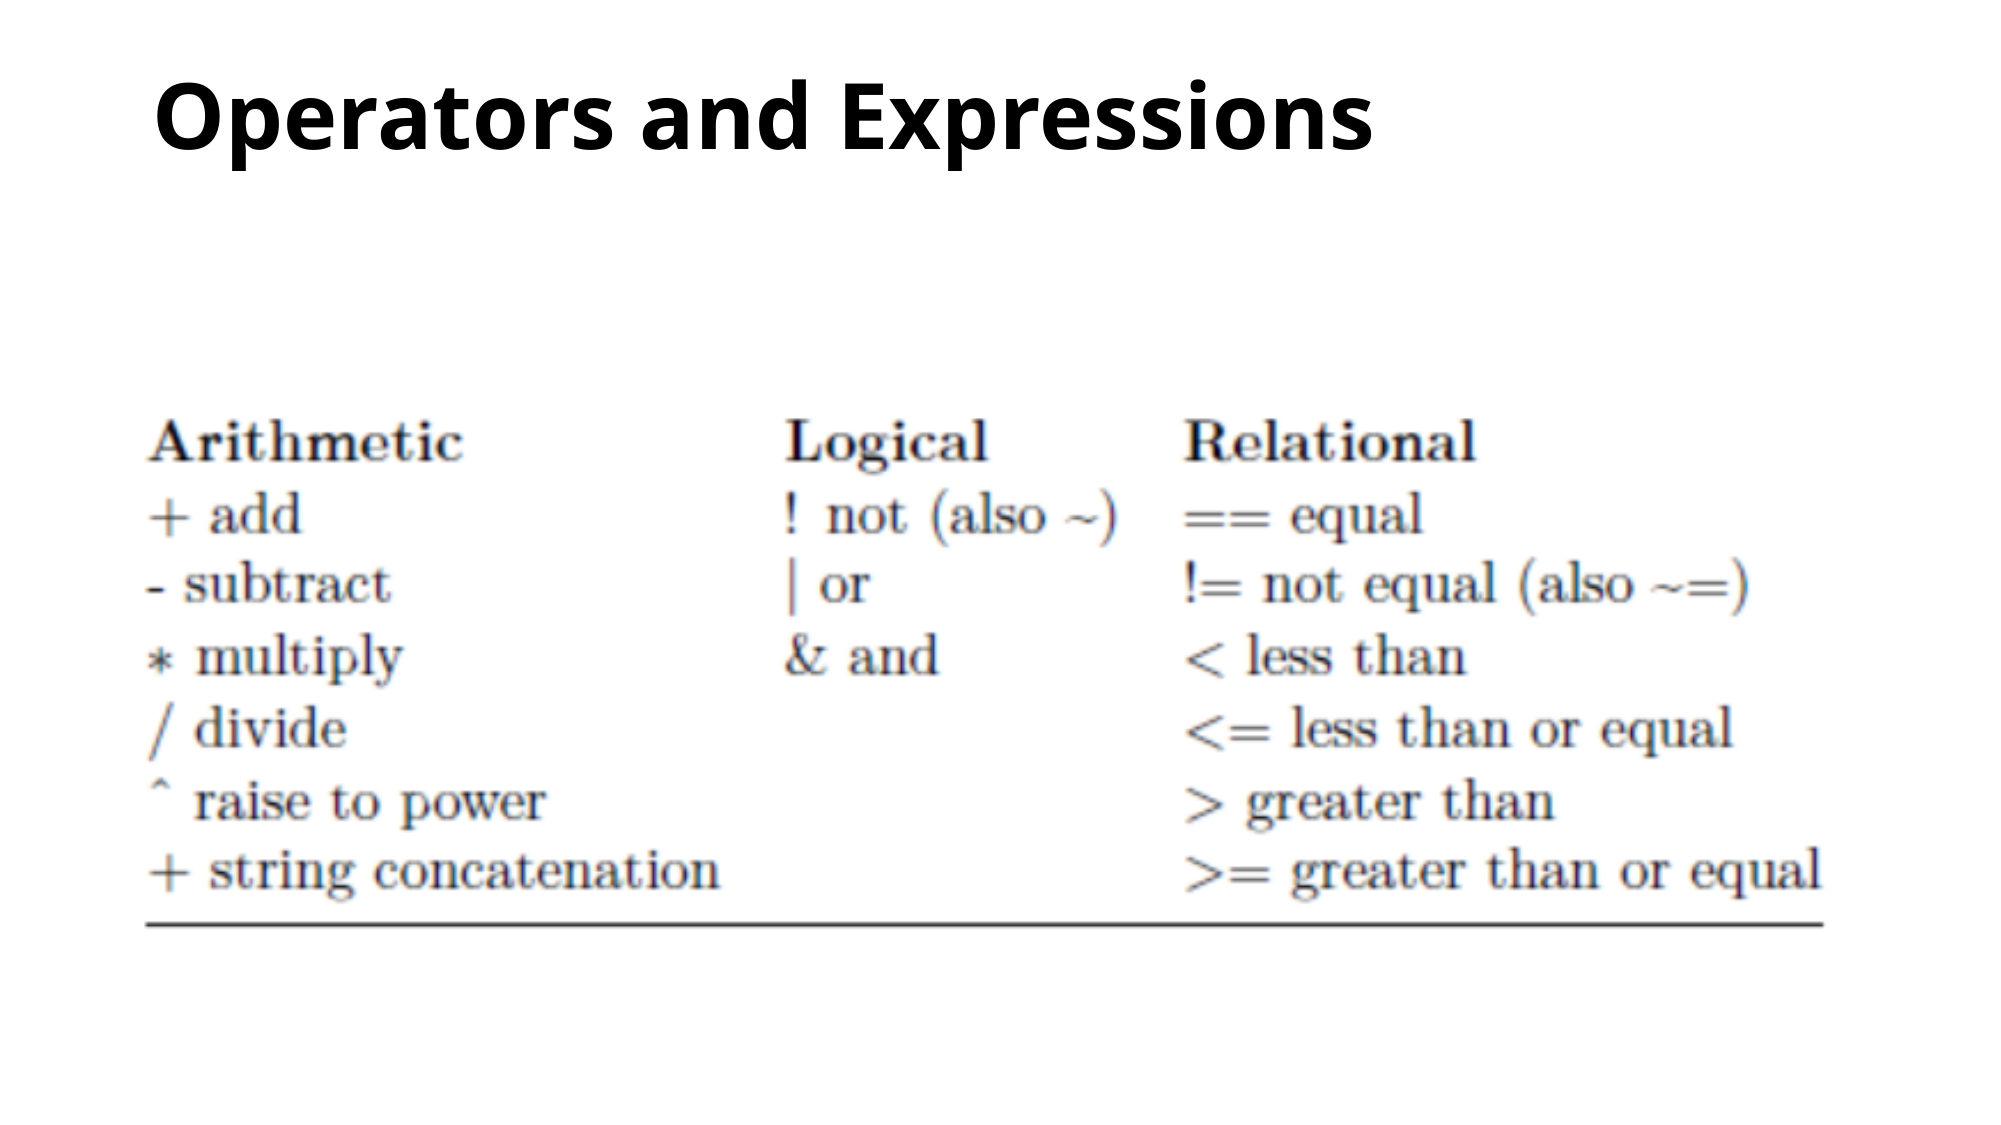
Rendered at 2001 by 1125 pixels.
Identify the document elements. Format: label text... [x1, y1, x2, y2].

title Operators and Expressions [137, 21, 1863, 219]
picture [81, 348, 1863, 964]
